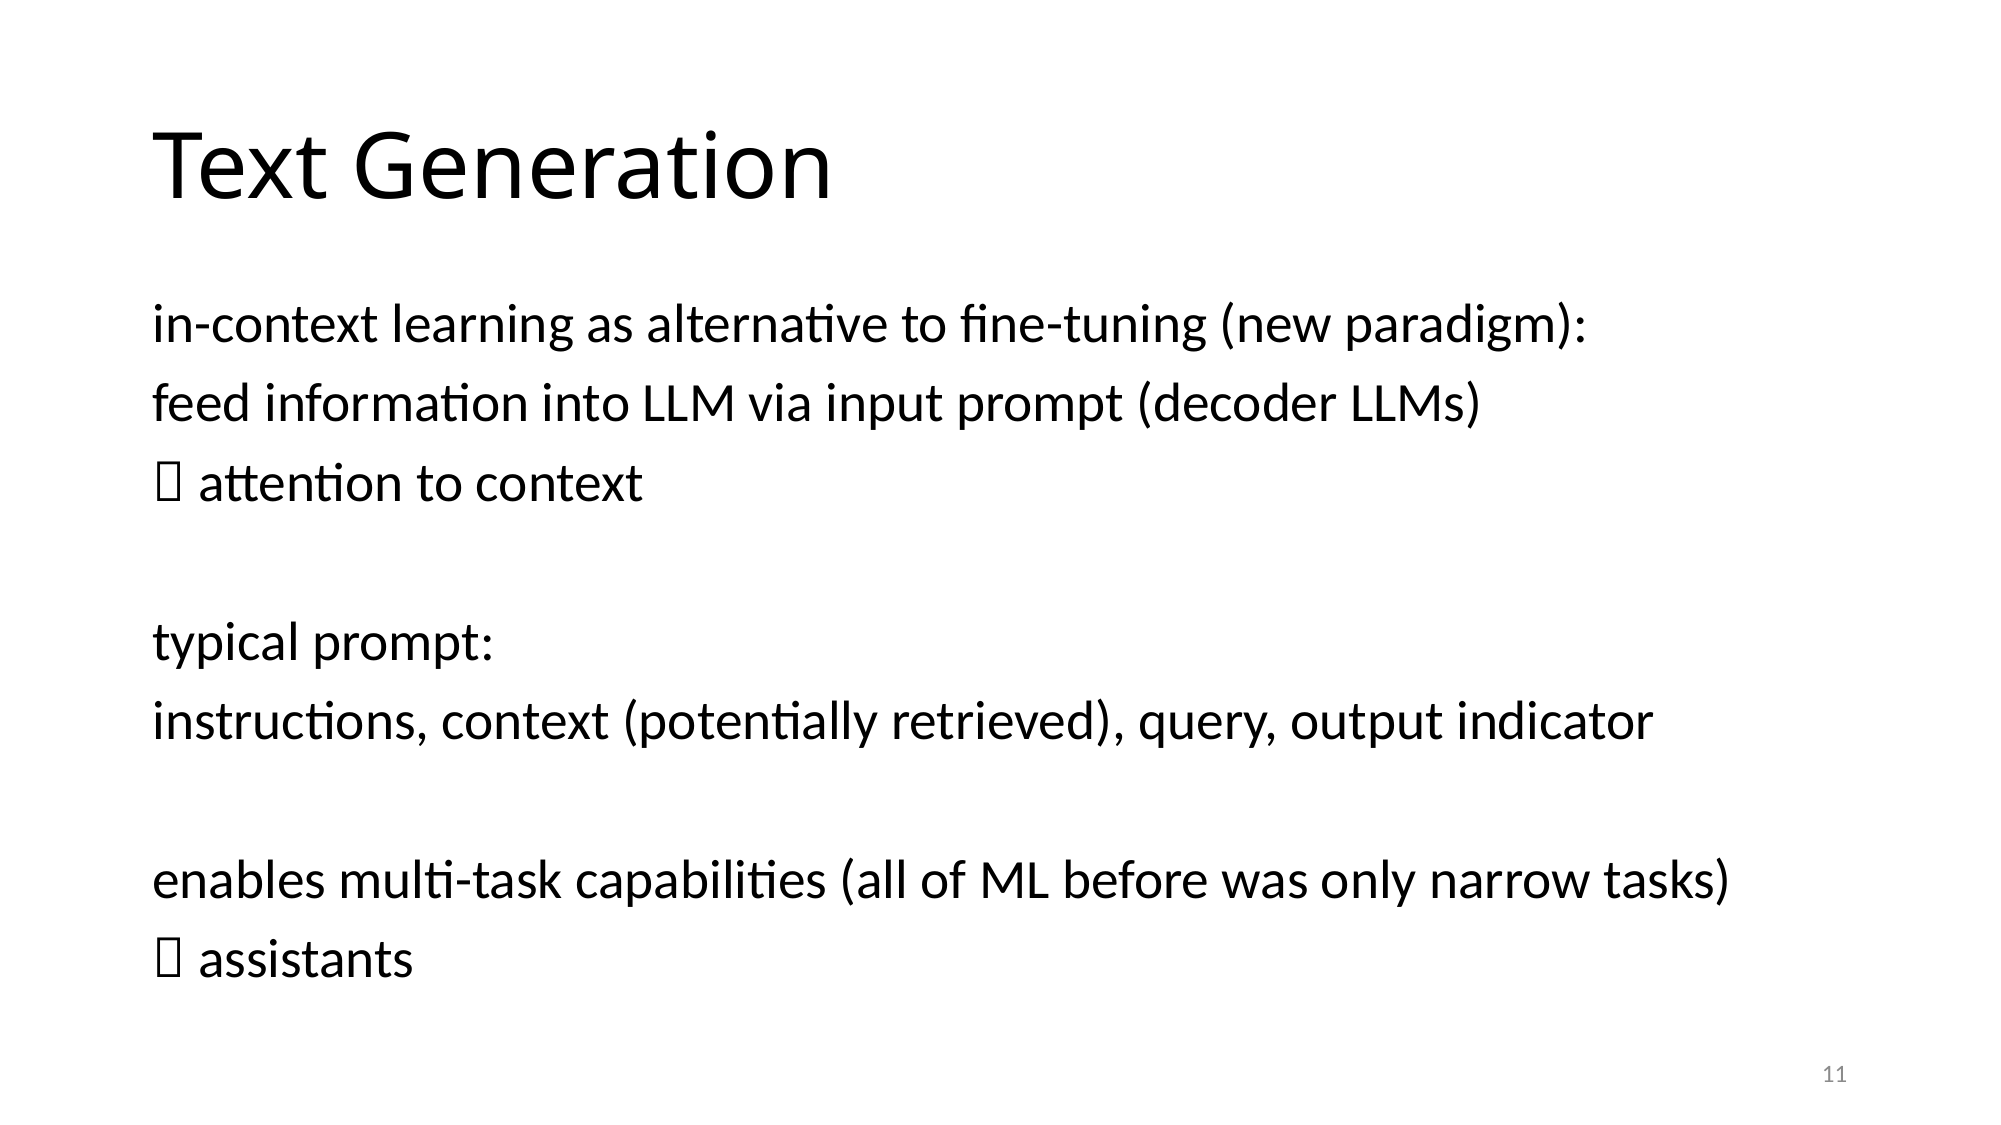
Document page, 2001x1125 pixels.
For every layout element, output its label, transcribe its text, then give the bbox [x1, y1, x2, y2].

list in-context learning as alternative to fine-tuning (new paradigm): feed information into LLM via input prompt (decoder LLMs)  attention to context typical prompt: instructions, context (potentially retrieved), query, output indicator enables multi-task capabilities (all of ML before was only narrow tasks)  assistants [137, 287, 1863, 1001]
title Text Generation [137, 59, 1863, 278]
slide_number 11 [1412, 1042, 1863, 1103]
